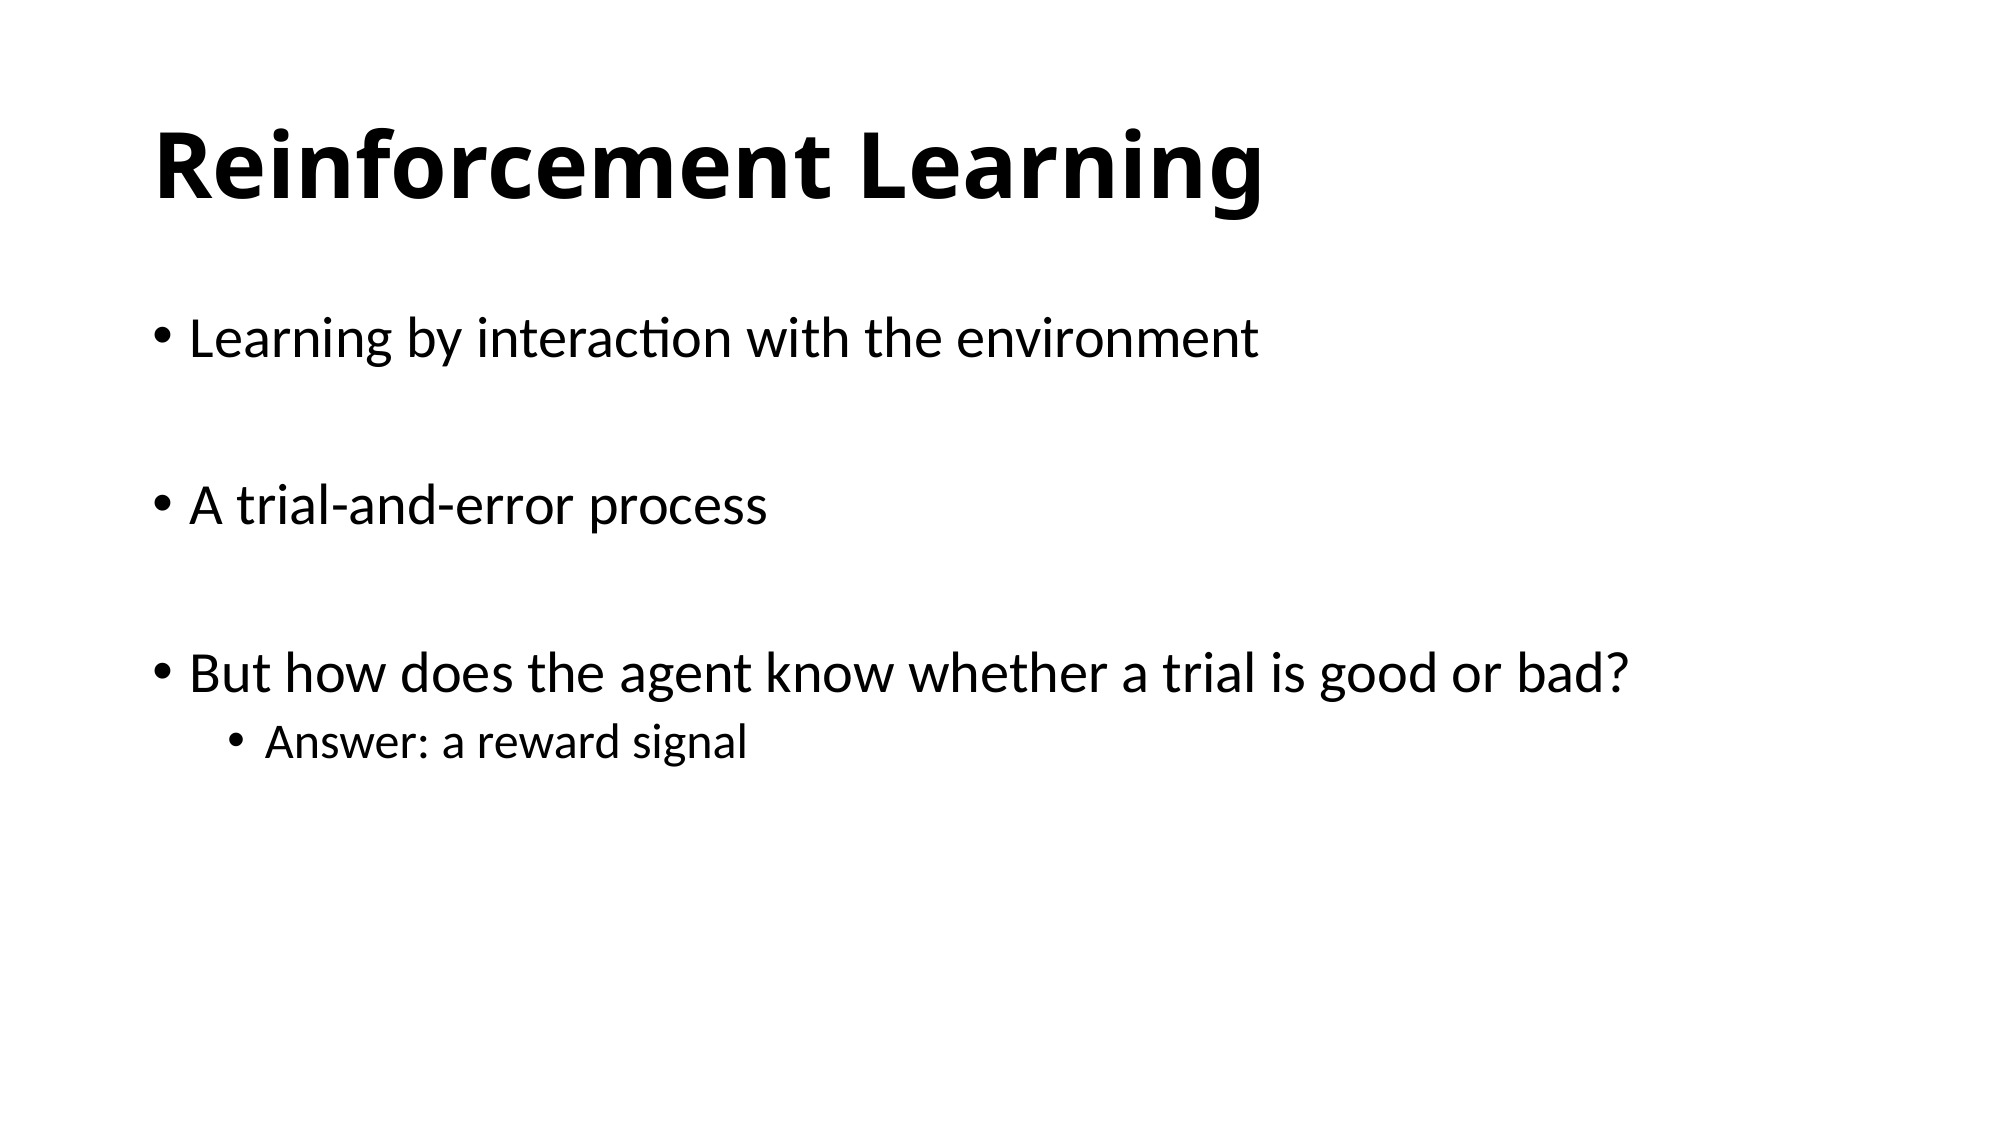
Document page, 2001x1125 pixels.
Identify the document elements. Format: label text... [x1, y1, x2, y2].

list Learning by interaction with the environment A trial-and-error process But how does the agent know whether a trial is good or bad? Answer: a reward signal [137, 299, 1863, 1014]
title Reinforcement Learning [137, 59, 1863, 278]
